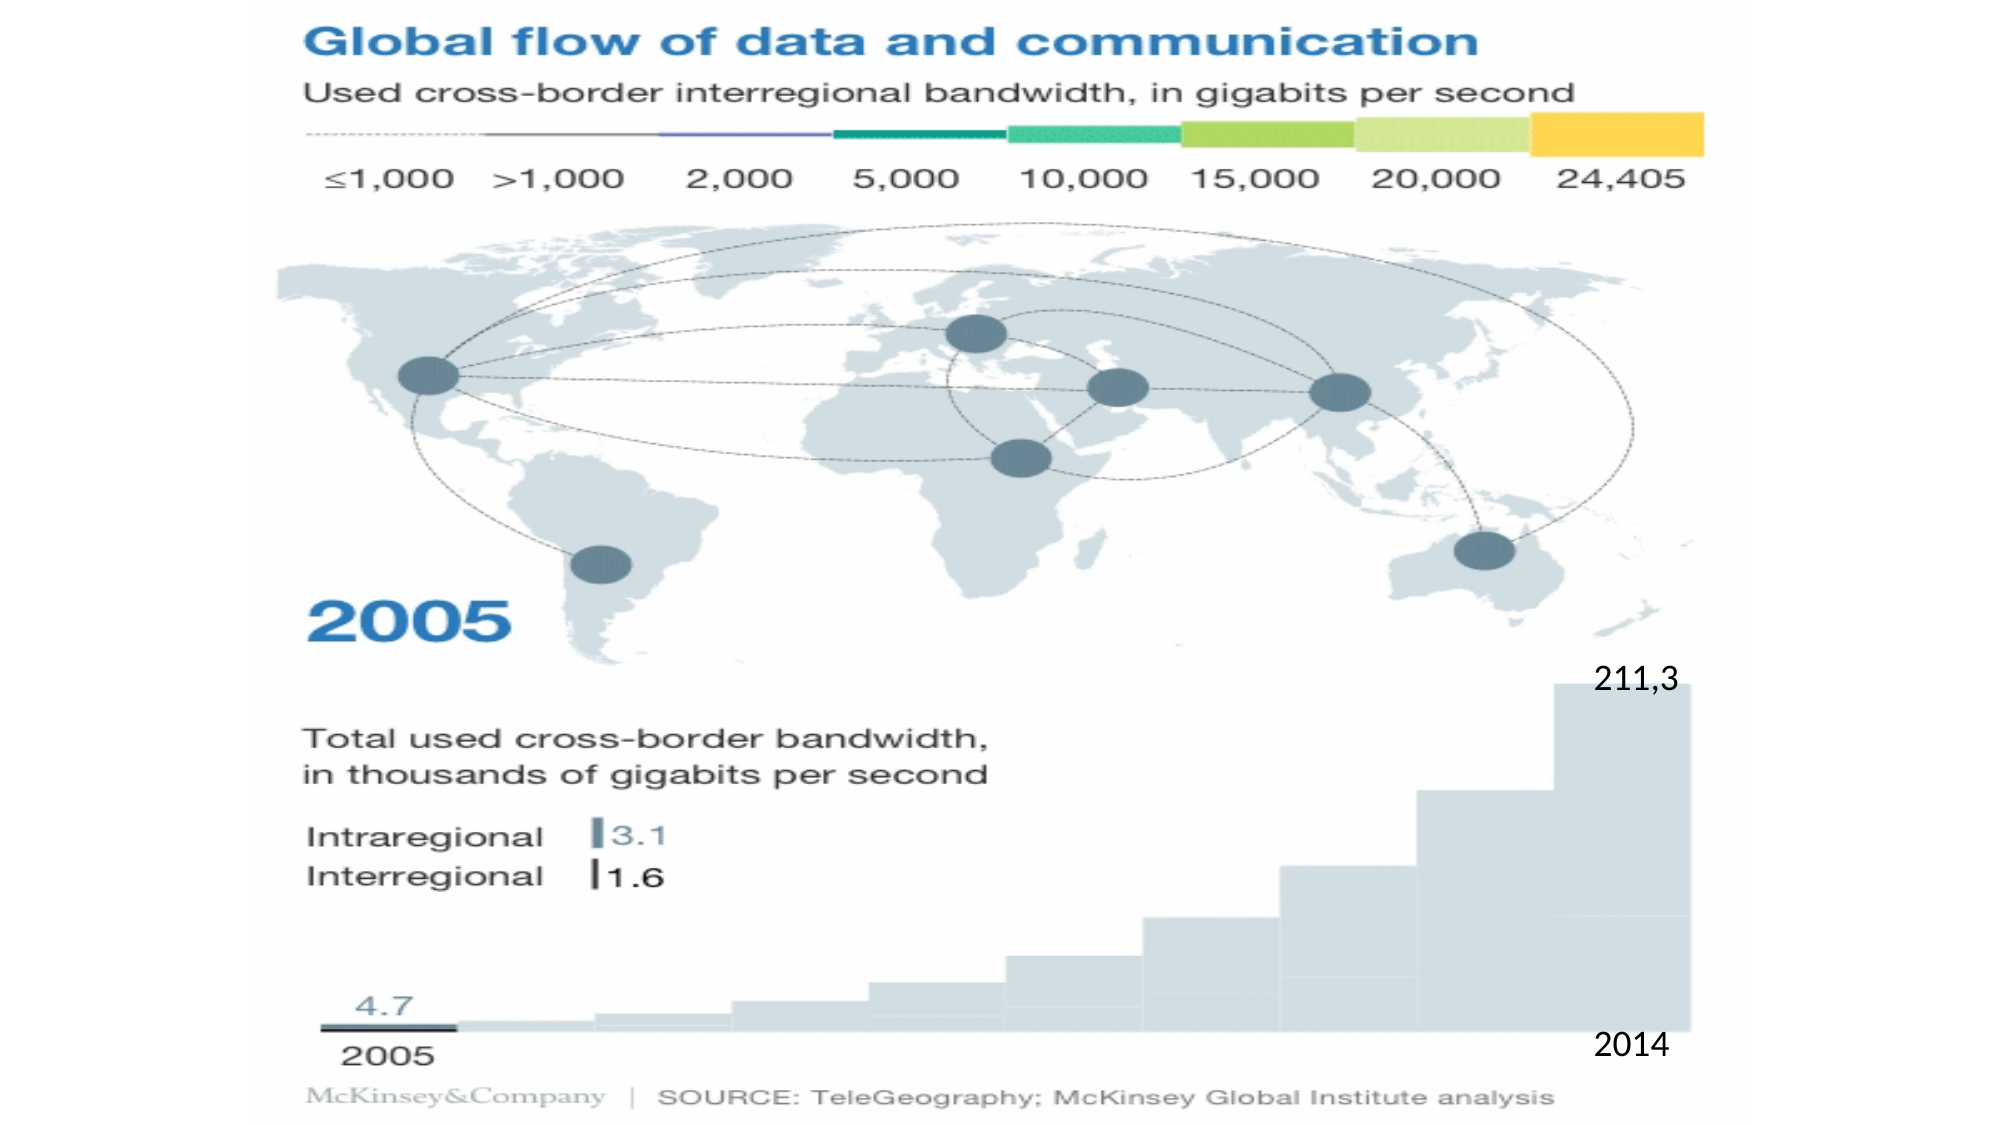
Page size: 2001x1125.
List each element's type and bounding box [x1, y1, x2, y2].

picture [249, 0, 1750, 1125]
